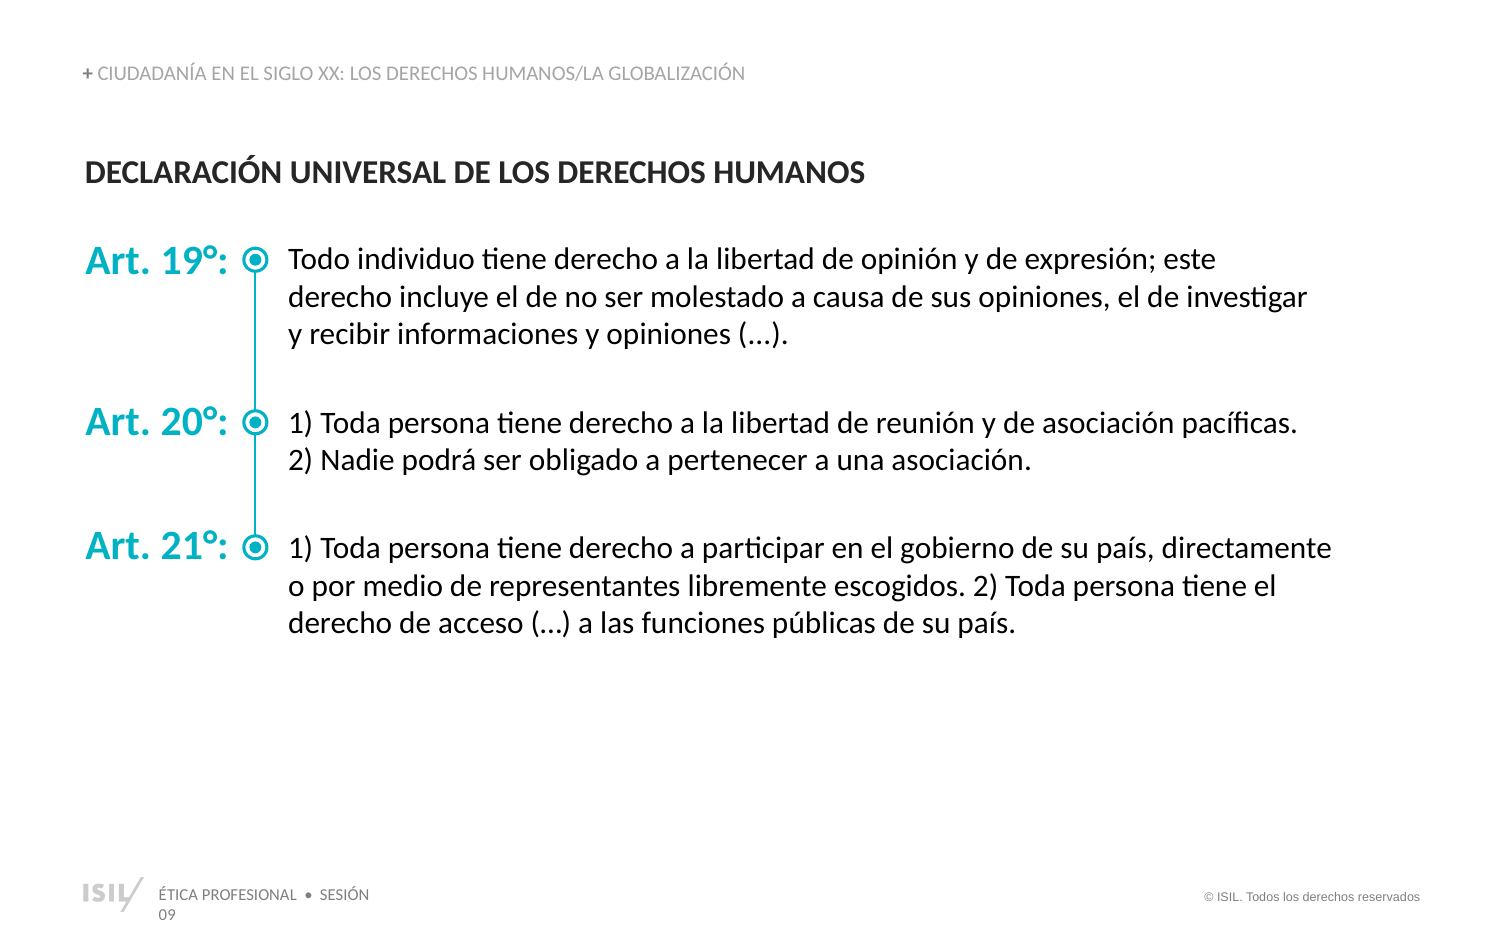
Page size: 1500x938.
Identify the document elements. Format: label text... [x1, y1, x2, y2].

text_box Todo individuo tiene derecho a la libertad de opinión y de expresión; este derecho incluye el de no ser molestado a causa de sus opiniones, el de investigar y recibir informaciones y opiniones (...). [288, 238, 1328, 352]
text_box DECLARACIÓN UNIVERSAL DE LOS DERECHOS HUMANOS [83, 150, 1066, 191]
text_box 1) Toda persona tiene derecho a participar en el gobierno de su país, directamente o por medio de representantes libremente escogidos. 2) Toda persona tiene el derecho de acceso (…) a las funciones públicas de su país. [288, 527, 1339, 640]
text_box Art. 21°: [82, 518, 232, 569]
text_box Art. 19°: [82, 232, 232, 283]
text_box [243, 410, 268, 435]
text_box Art. 20°: [82, 394, 232, 445]
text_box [243, 247, 268, 272]
text_box + CIUDADANÍA EN EL SIGLO XX: LOS DERECHOS HUMANOS/LA GLOBALIZACIÓN [82, 62, 868, 85]
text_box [243, 535, 268, 560]
text_box 1) Toda persona tiene derecho a la libertad de reunión y de asociación pacíficas. 2) Nadie podrá ser obligado a pertenecer a una asociación. [288, 401, 1328, 477]
